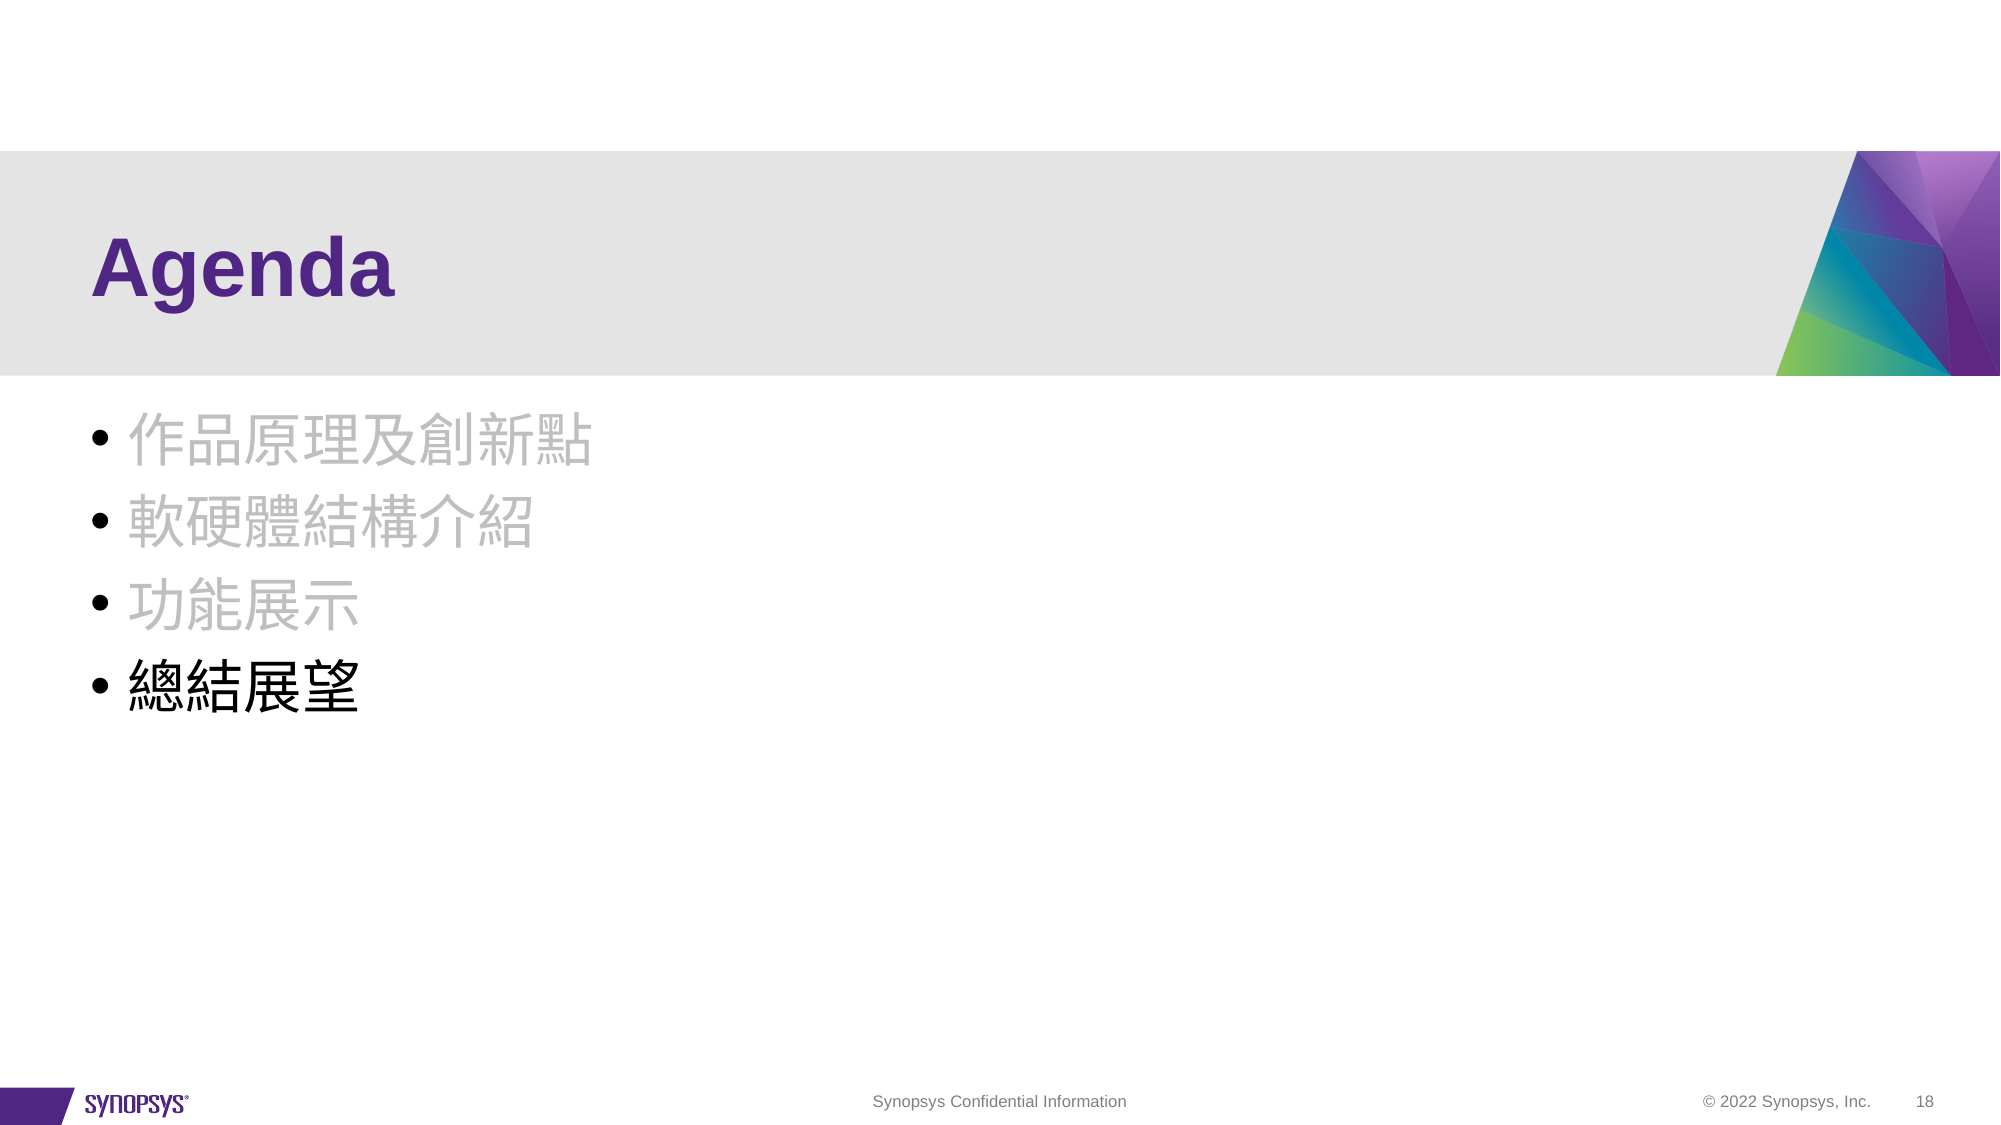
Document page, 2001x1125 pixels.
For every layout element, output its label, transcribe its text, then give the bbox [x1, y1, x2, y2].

title Agenda [74, 151, 1768, 376]
list 作品原理及創新點 軟硬體結構介紹 功能展示 總結展望 [74, 395, 1925, 1050]
picture [1776, 151, 2000, 376]
